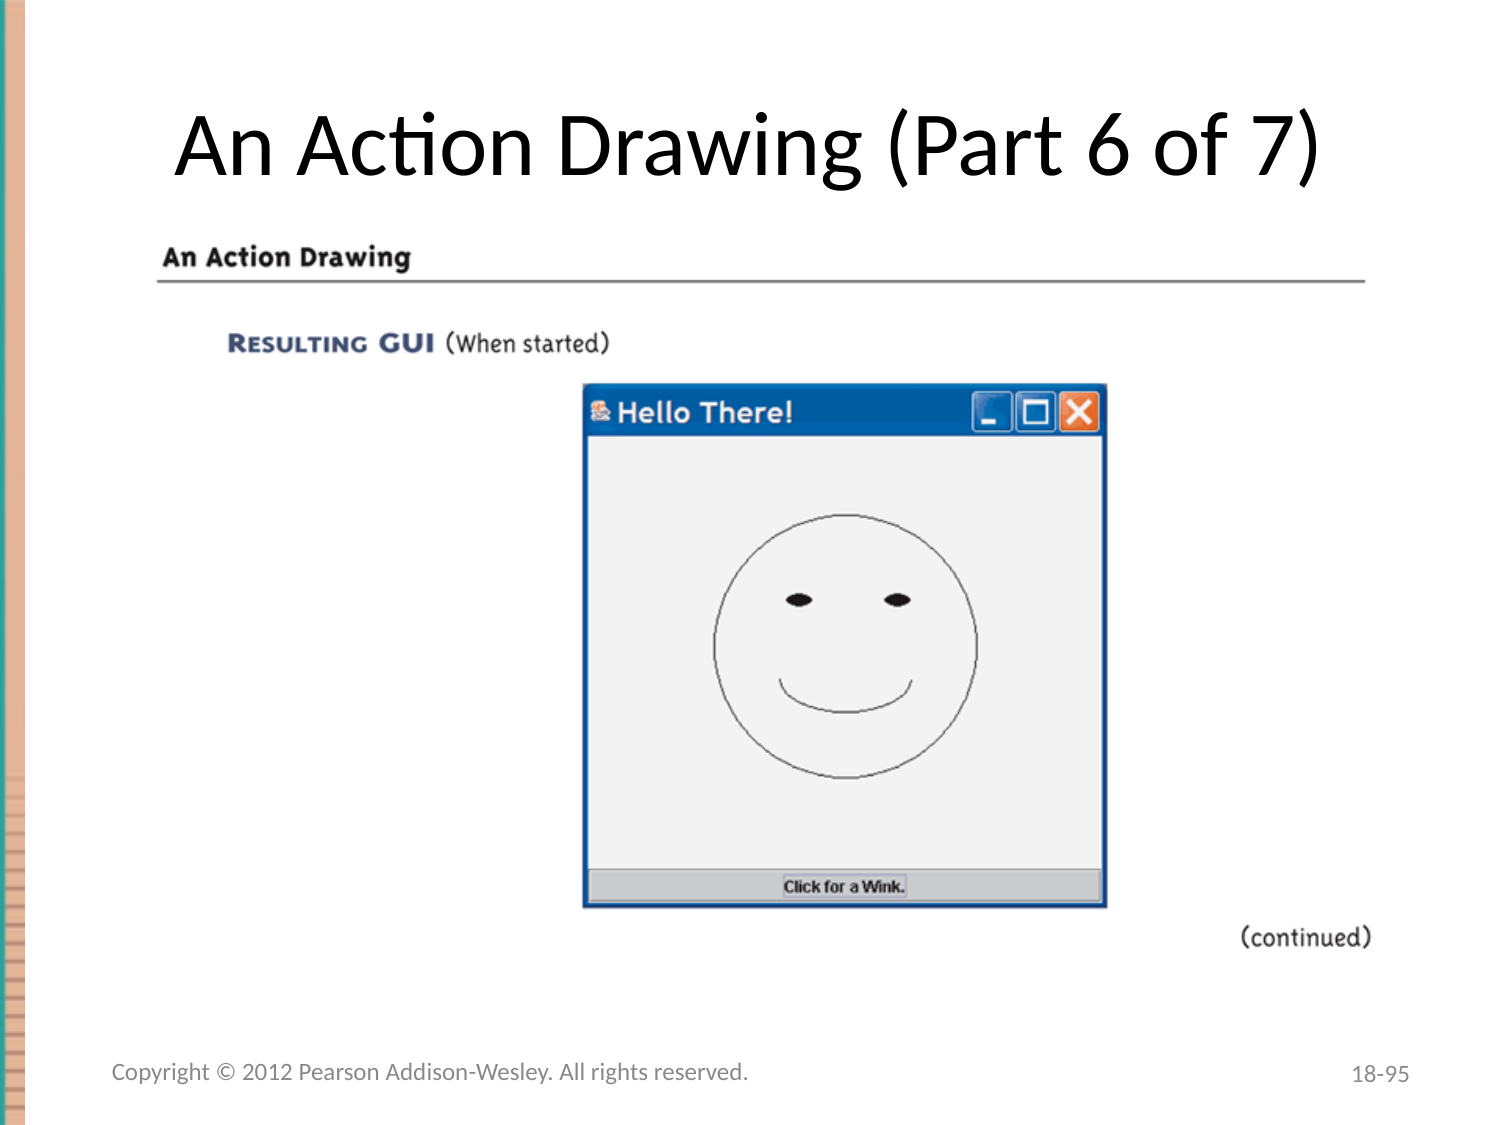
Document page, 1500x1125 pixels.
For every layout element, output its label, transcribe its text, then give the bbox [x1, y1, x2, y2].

picture [0, 0, 25, 1125]
title An Action Drawing (Part 6 of 7) [74, 44, 1426, 233]
slide_number 18-95 [1074, 1042, 1425, 1103]
picture [124, 224, 1400, 959]
footer Copyright © 2012 Pearson Addison-Wesley. All rights reserved. [75, 1040, 788, 1100]
